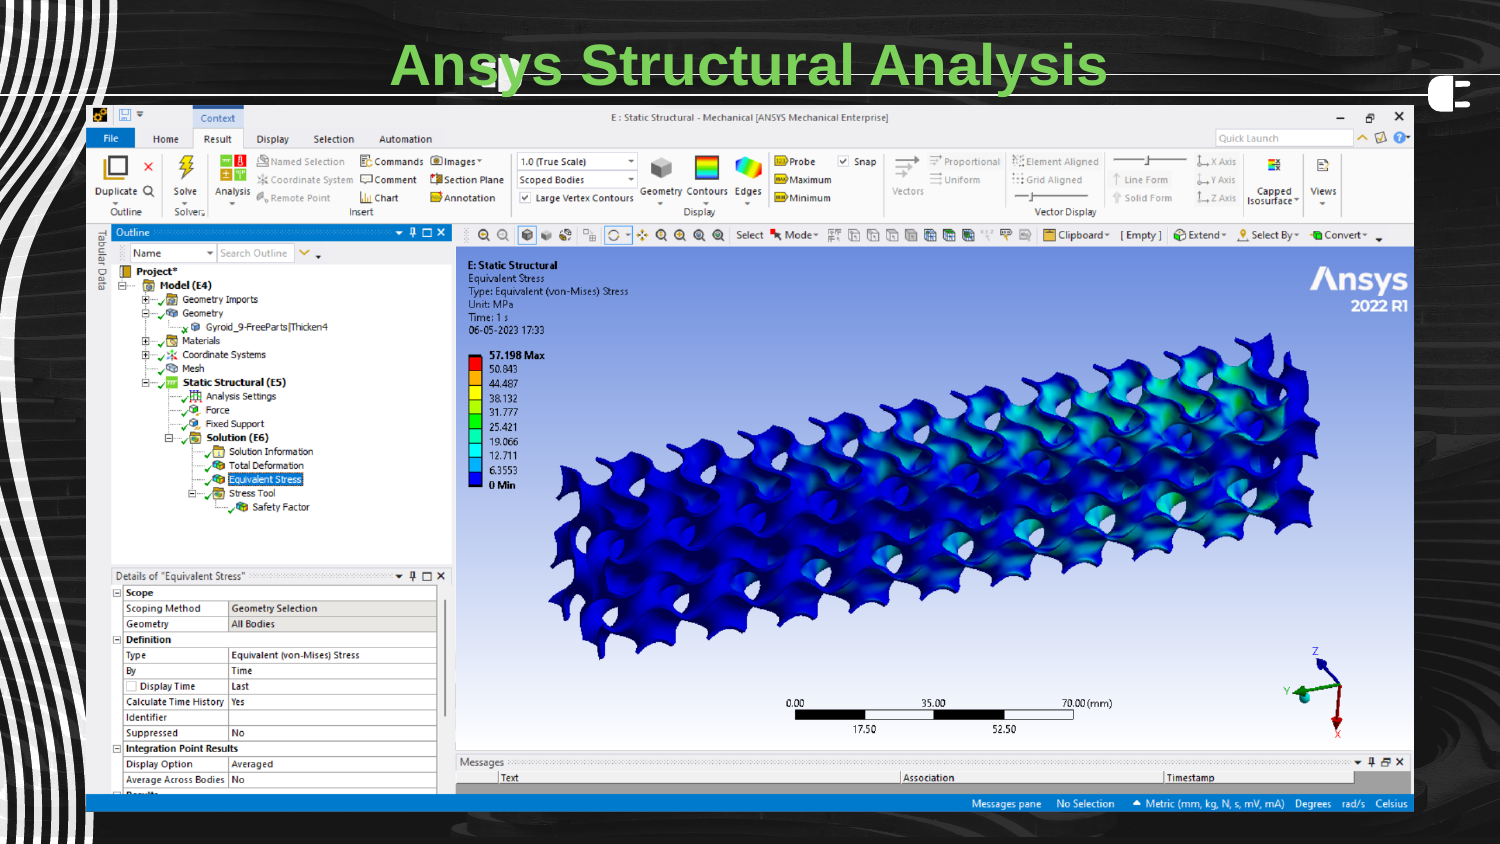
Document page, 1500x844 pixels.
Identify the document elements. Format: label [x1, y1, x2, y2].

picture [0, 0, 1500, 837]
text_box [0, 74, 1470, 113]
